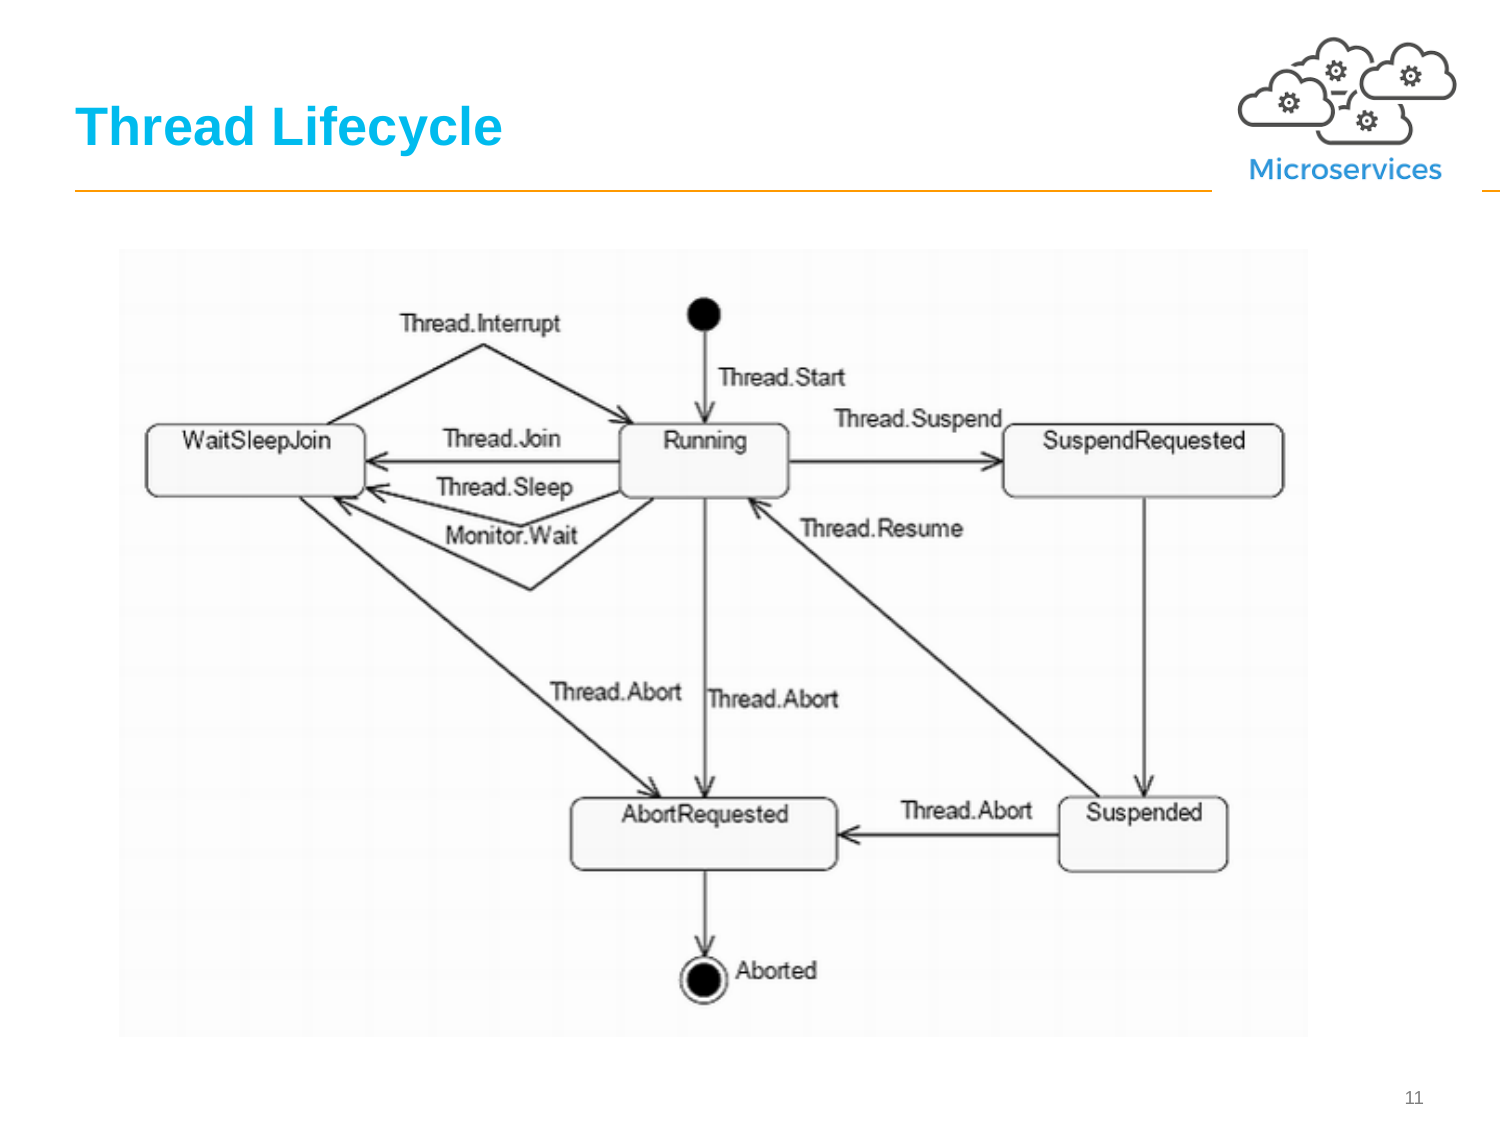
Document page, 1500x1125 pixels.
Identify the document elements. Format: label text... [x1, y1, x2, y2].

picture [119, 249, 1308, 1037]
title Thread Lifecycle [75, 27, 1422, 157]
picture [1212, 1, 1482, 203]
